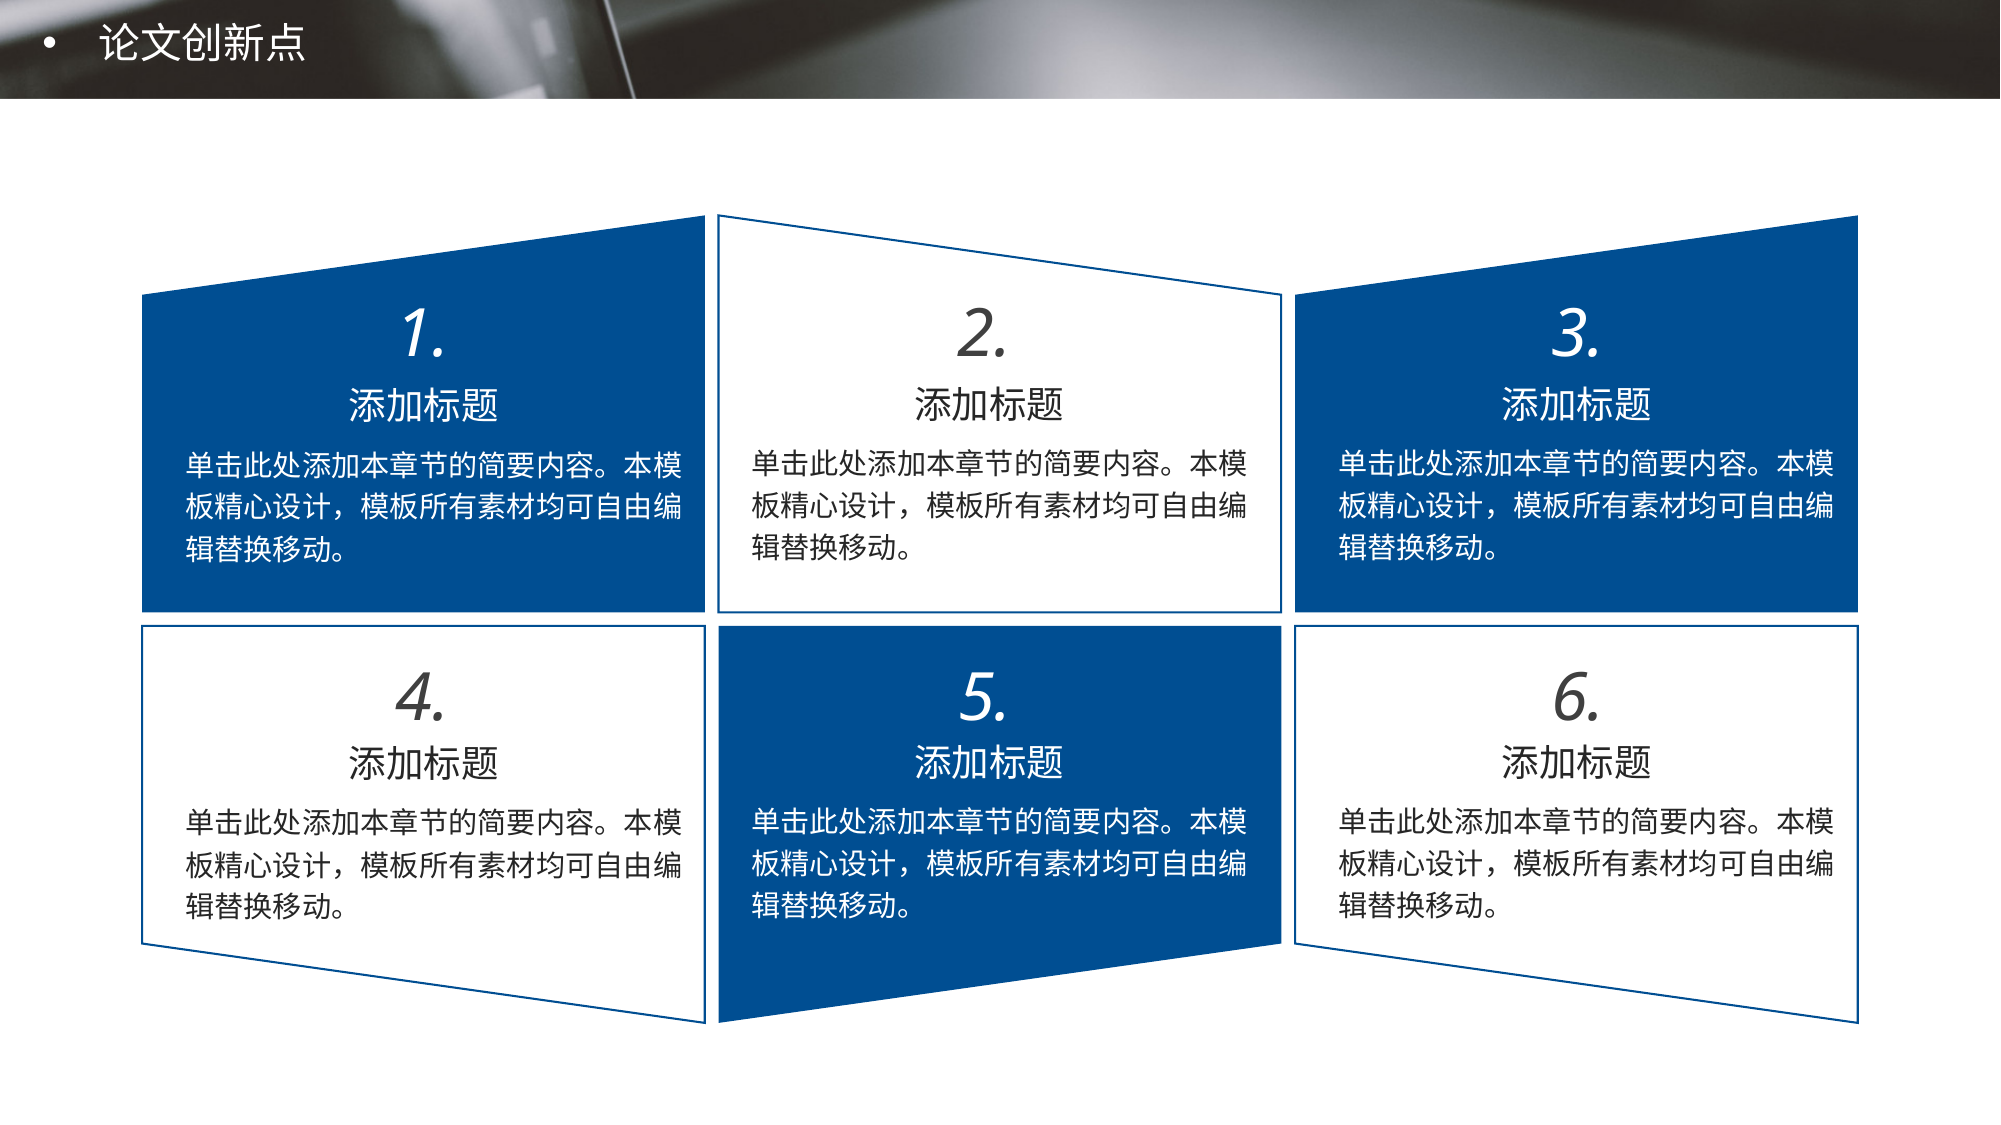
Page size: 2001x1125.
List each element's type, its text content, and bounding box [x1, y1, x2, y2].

text_box 添加标题 [868, 364, 1111, 430]
text_box 2. [918, 266, 1051, 364]
text_box [142, 625, 705, 1023]
text_box 单击此处添加本章节的简要内容。本模板精心设计，模板所有素材均可自由编辑替换移动。 [177, 790, 695, 932]
text_box 添加标题 [1455, 722, 1698, 788]
text_box 1. [359, 266, 486, 378]
text_box 5. [922, 629, 1048, 722]
text_box 6. [1512, 629, 1645, 722]
text_box 论文创新点 [27, 9, 353, 75]
text_box 添加标题 [302, 365, 545, 432]
picture [0, 0, 2000, 98]
text_box 4. [356, 629, 489, 723]
text_box 单击此处添加本章节的简要内容。本模板精心设计，模板所有素材均可自由编辑替换移动。 [743, 430, 1260, 572]
text_box 单击此处添加本章节的简要内容。本模板精心设计，模板所有素材均可自由编辑替换移动。 [1330, 788, 1848, 930]
text_box 3. [1515, 266, 1641, 364]
text_box 单击此处添加本章节的简要内容。本模板精心设计，模板所有素材均可自由编辑替换移动。 [743, 788, 1260, 930]
text_box 添加标题 [868, 722, 1111, 788]
text_box [142, 215, 705, 613]
text_box [718, 215, 1282, 613]
text_box 添加标题 [302, 723, 545, 790]
text_box [1295, 625, 1858, 1023]
text_box 单击此处添加本章节的简要内容。本模板精心设计，模板所有素材均可自由编辑替换移动。 [1330, 430, 1848, 572]
text_box [1295, 215, 1858, 613]
text_box 添加标题 [1455, 364, 1698, 430]
text_box [718, 625, 1282, 1023]
text_box 单击此处添加本章节的简要内容。本模板精心设计，模板所有素材均可自由编辑替换移动。 [177, 432, 695, 574]
